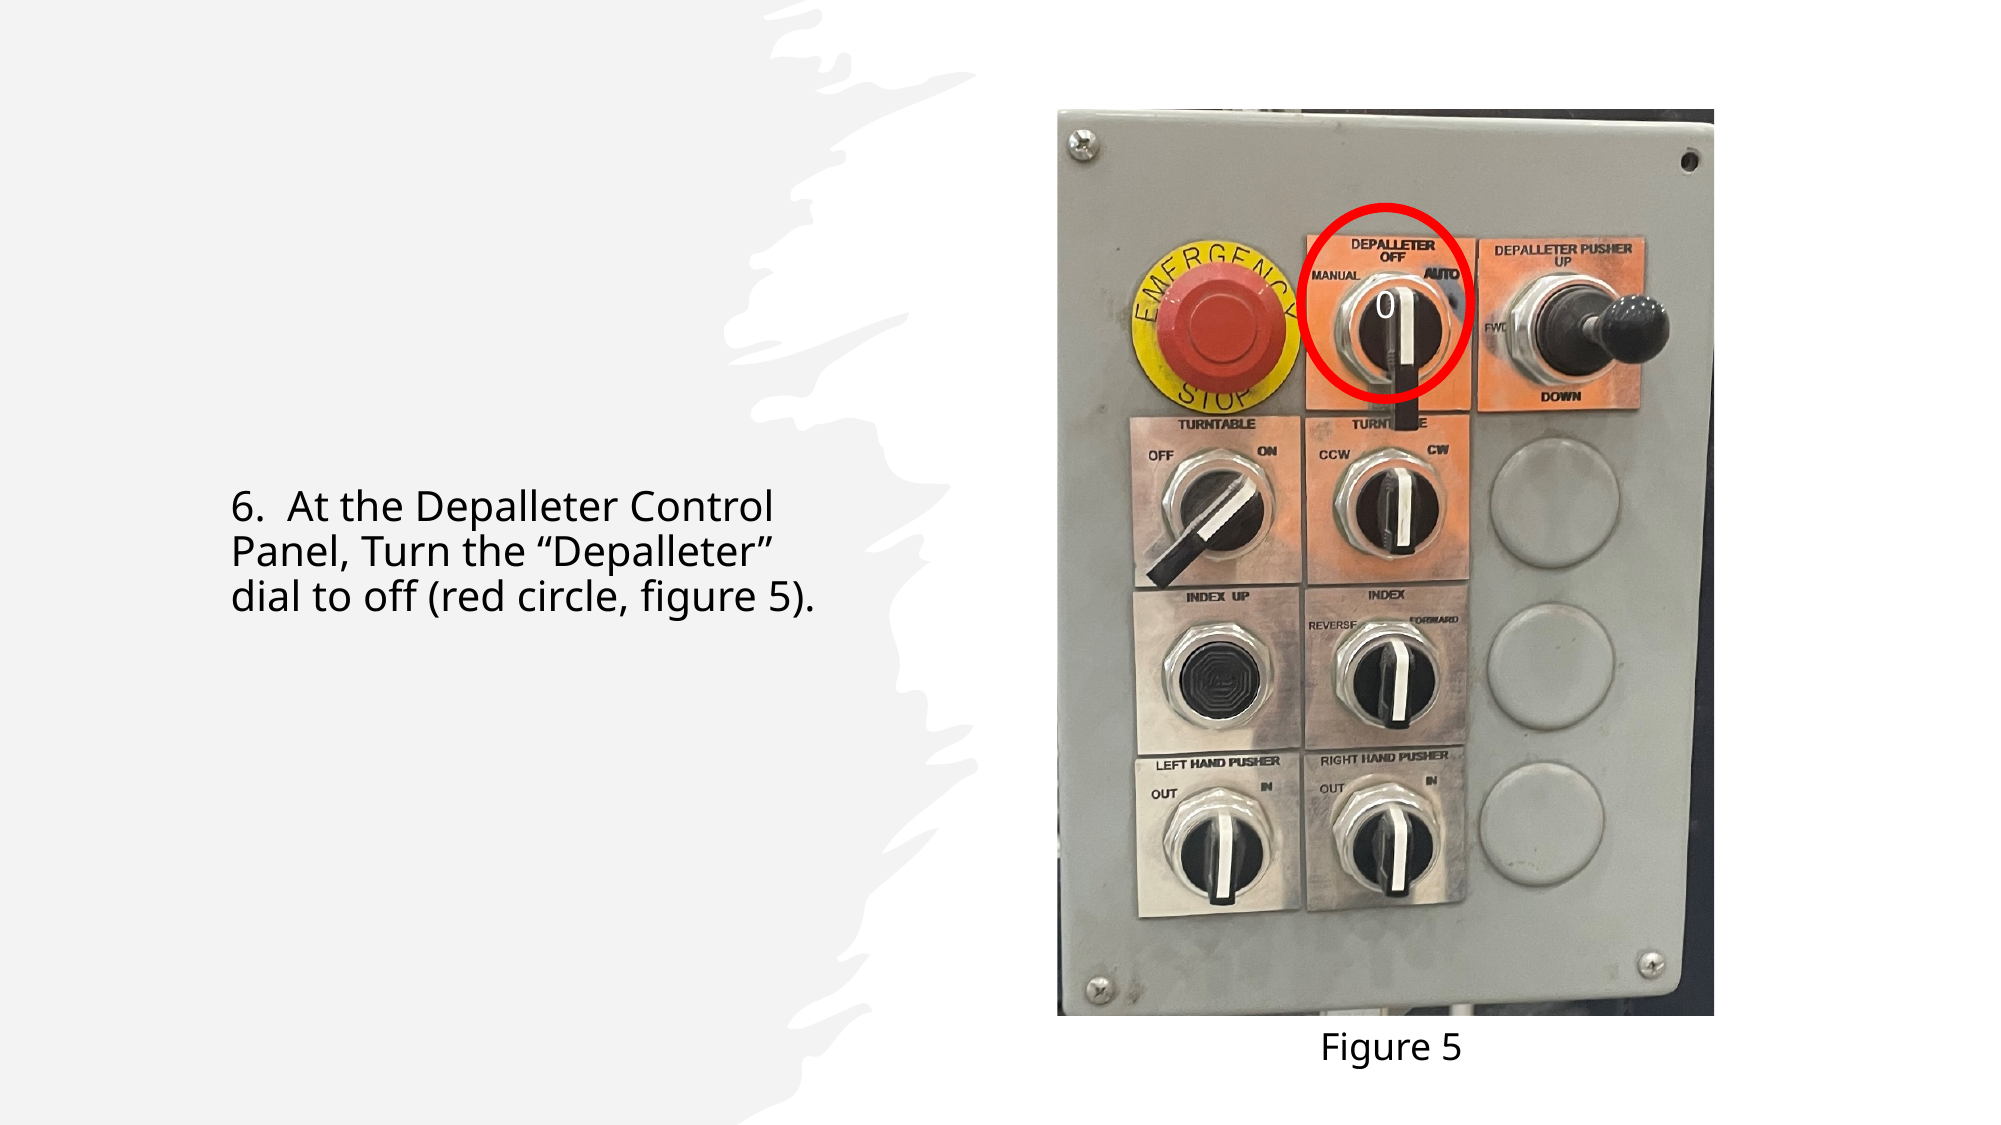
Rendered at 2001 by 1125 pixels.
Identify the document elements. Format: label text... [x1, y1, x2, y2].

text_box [1056, 108, 1715, 1077]
list 6. At the Depalleter Control Panel, Turn the “Depalleter” dial to off (red circle, figure 5). [215, 477, 854, 640]
text_box [724, 0, 2000, 1125]
text_box [0, 0, 979, 1125]
